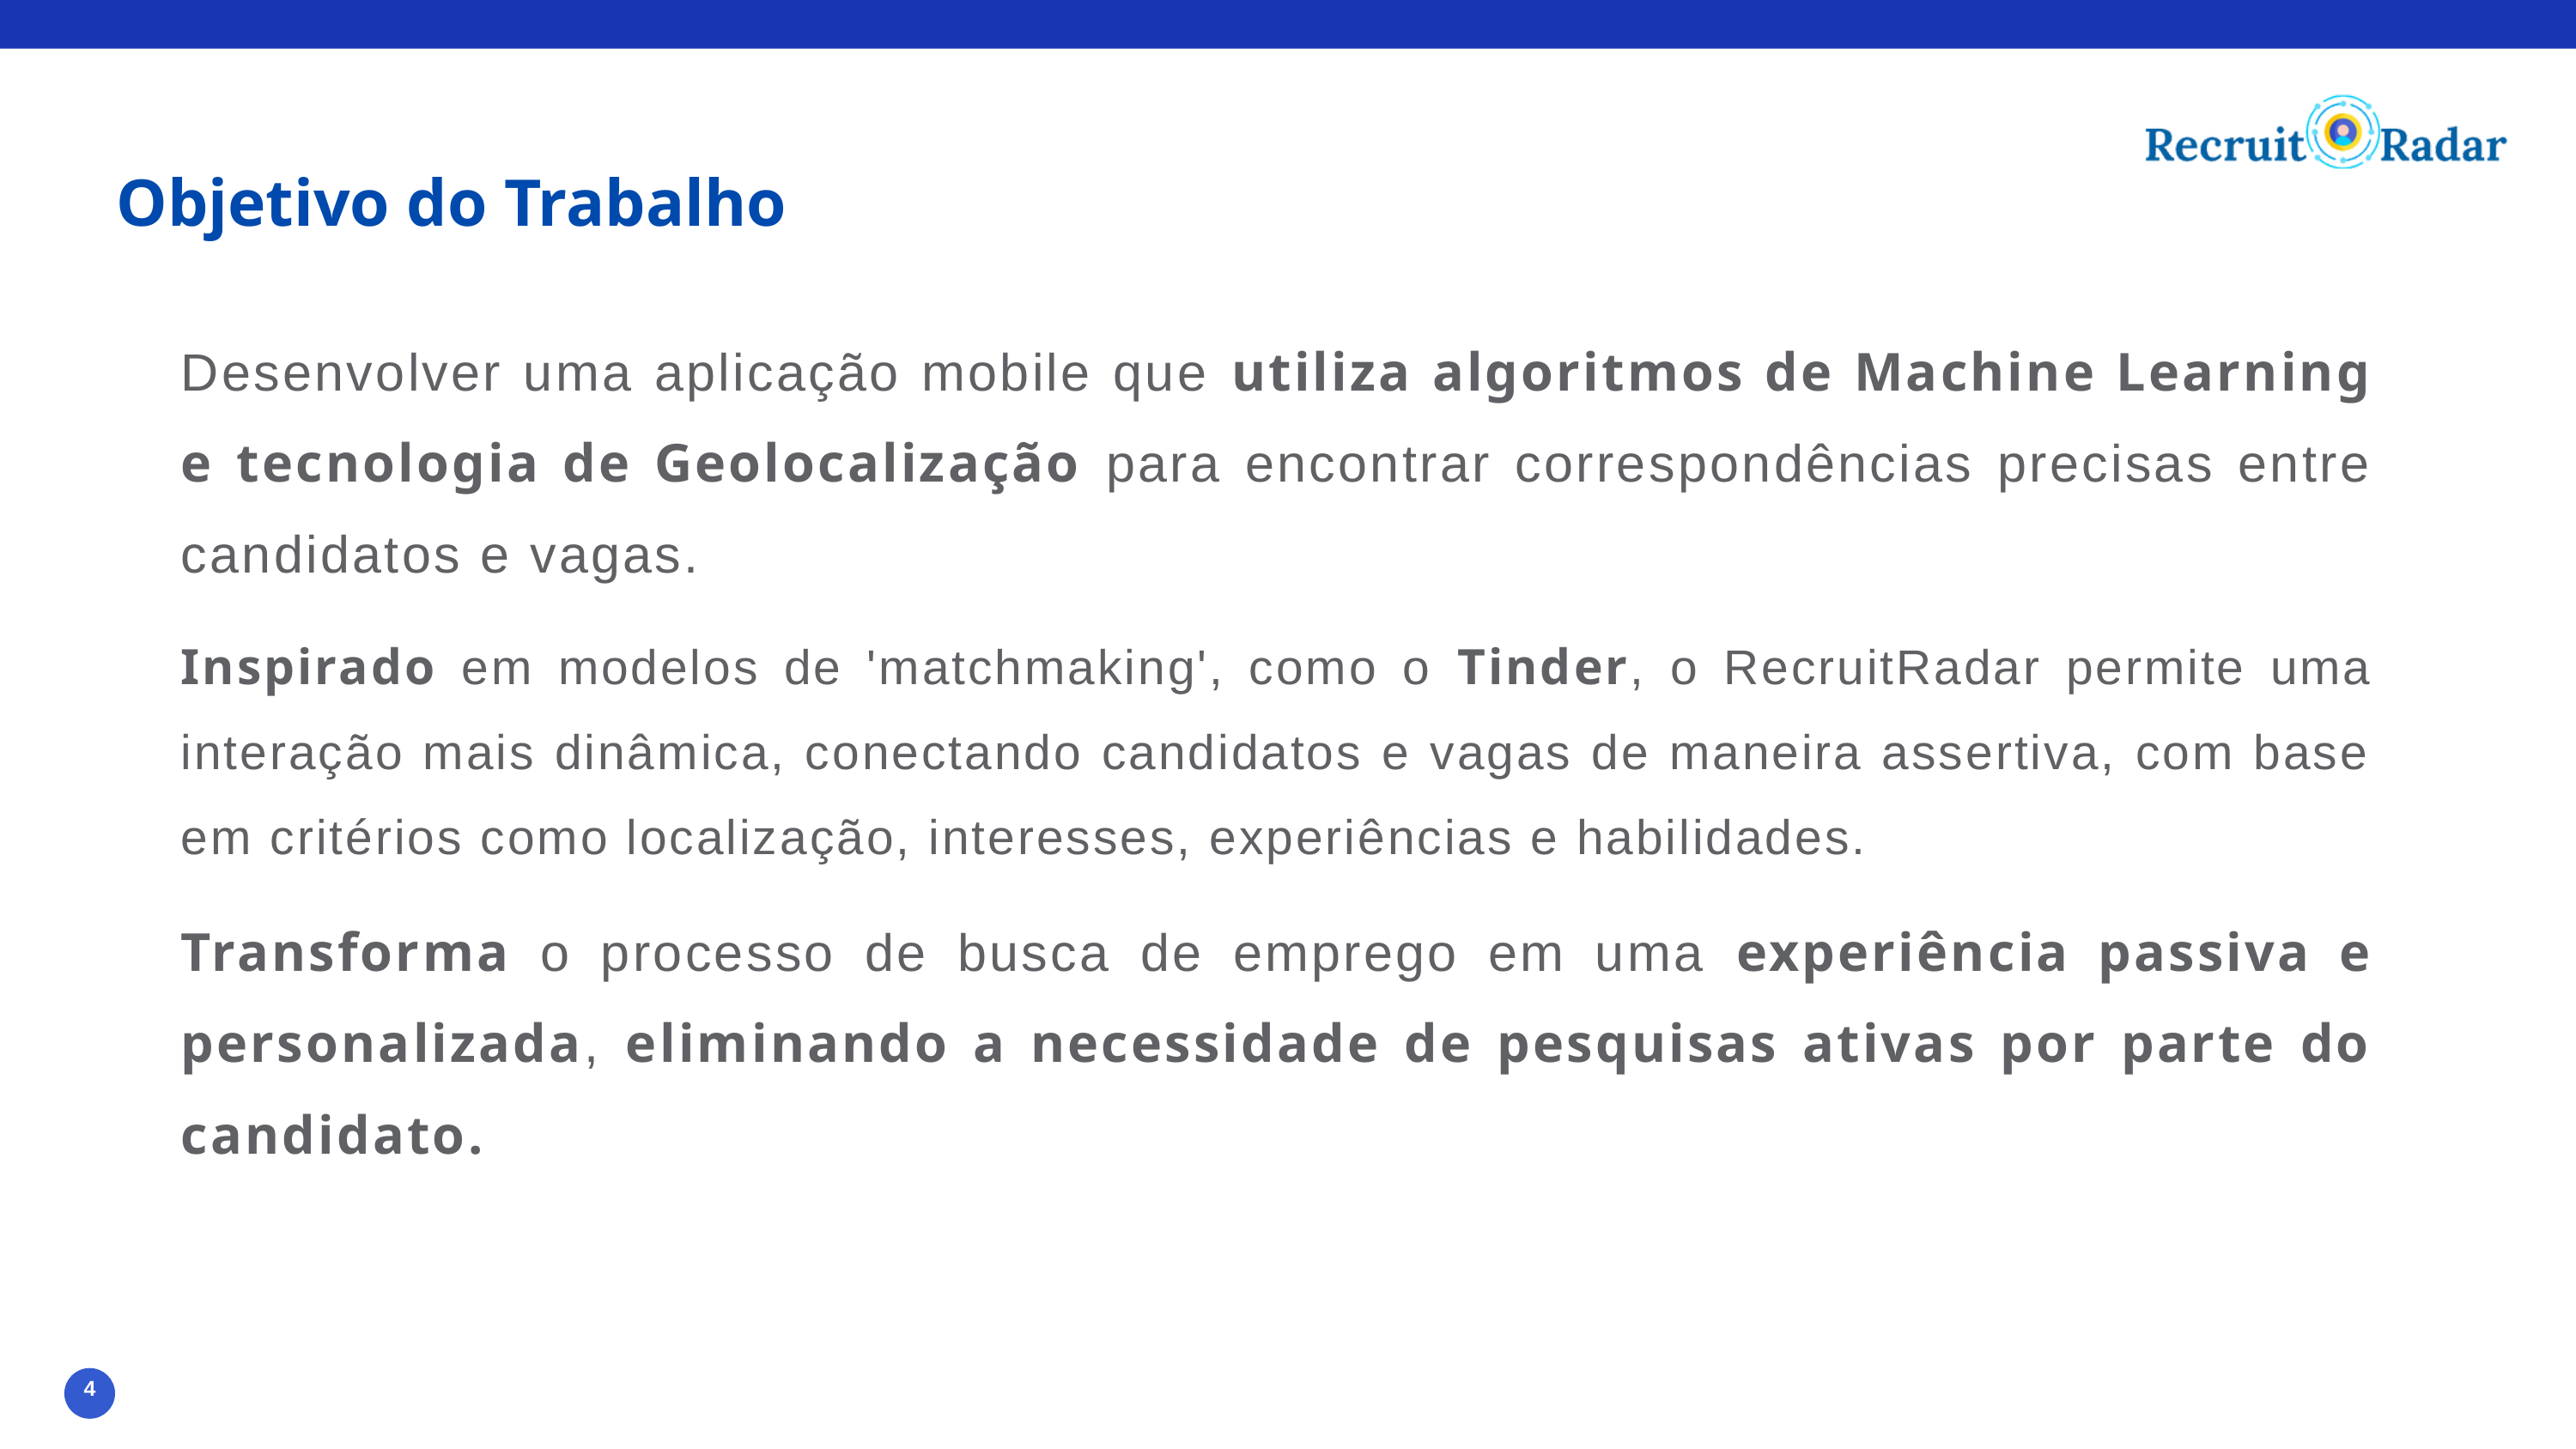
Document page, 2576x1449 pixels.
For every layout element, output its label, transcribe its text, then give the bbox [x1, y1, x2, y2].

text_box [0, 0, 2576, 49]
text_box [2141, 72, 2515, 185]
text_box 4 [64, 1367, 115, 1419]
text_box Desenvolver uma aplicação mobile que utiliza algoritmos de Machine Learning e tecnologia de Geolocalização para encontrar correspondências precisas entre candidatos e vagas. Inspirado em modelos de 'matchmaking', como o Tinder, o RecruitRadar permite uma interação mais dinâmica, conectando candidatos e vagas de maneira assertiva, com base em critérios como localização, interesses, experiências e habilidades. Transforma o processo de busca de emprego em uma experiência passiva e personalizada, eliminando a necessidade de pesquisas ativas por parte do candidato. [180, 309, 2374, 1256]
text_box Objetivo do Trabalho [116, 164, 2142, 240]
